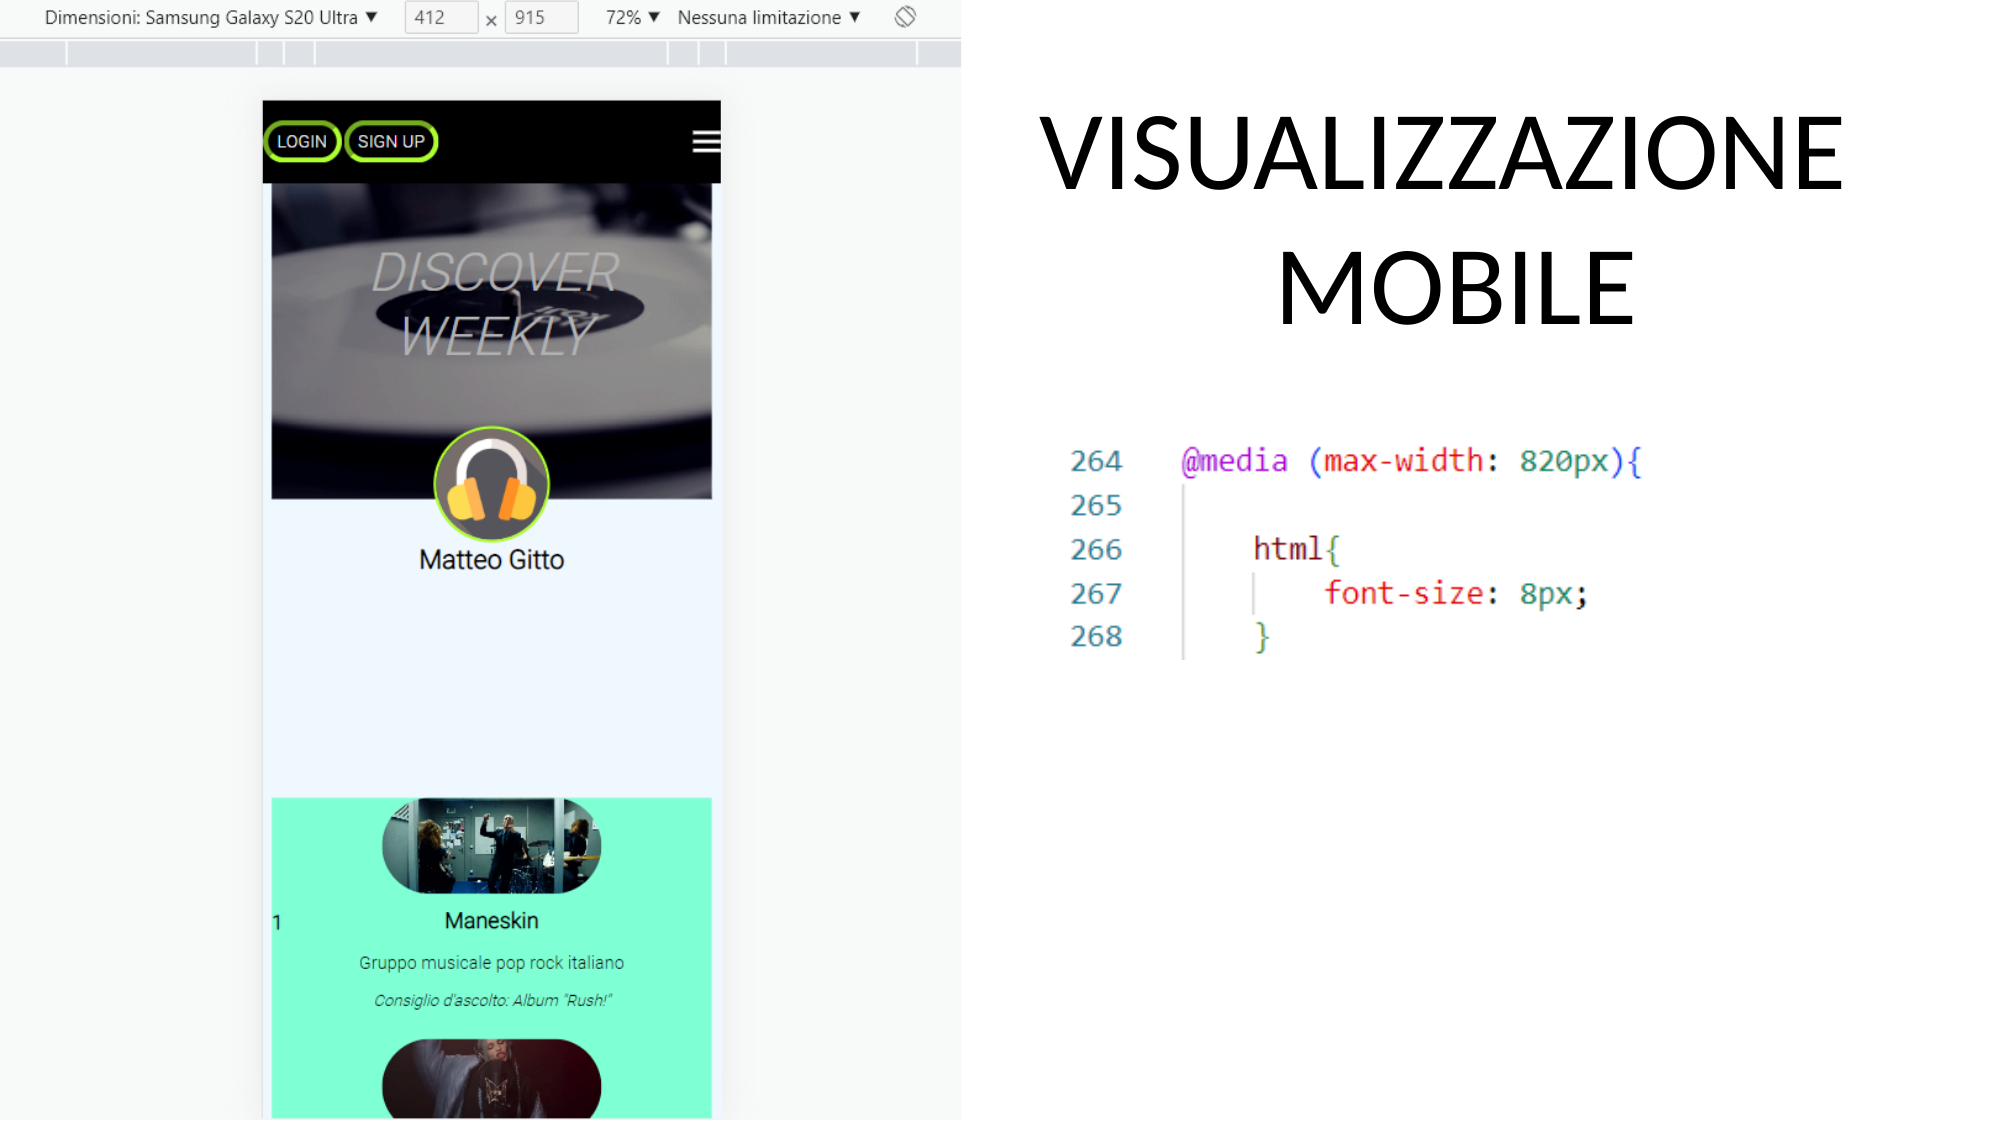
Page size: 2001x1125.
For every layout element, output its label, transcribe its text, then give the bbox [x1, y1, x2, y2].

picture [0, 0, 962, 1120]
picture [1038, 436, 1971, 660]
text_box VISUALIZZAZIONE MOBILE [1024, 69, 1888, 355]
